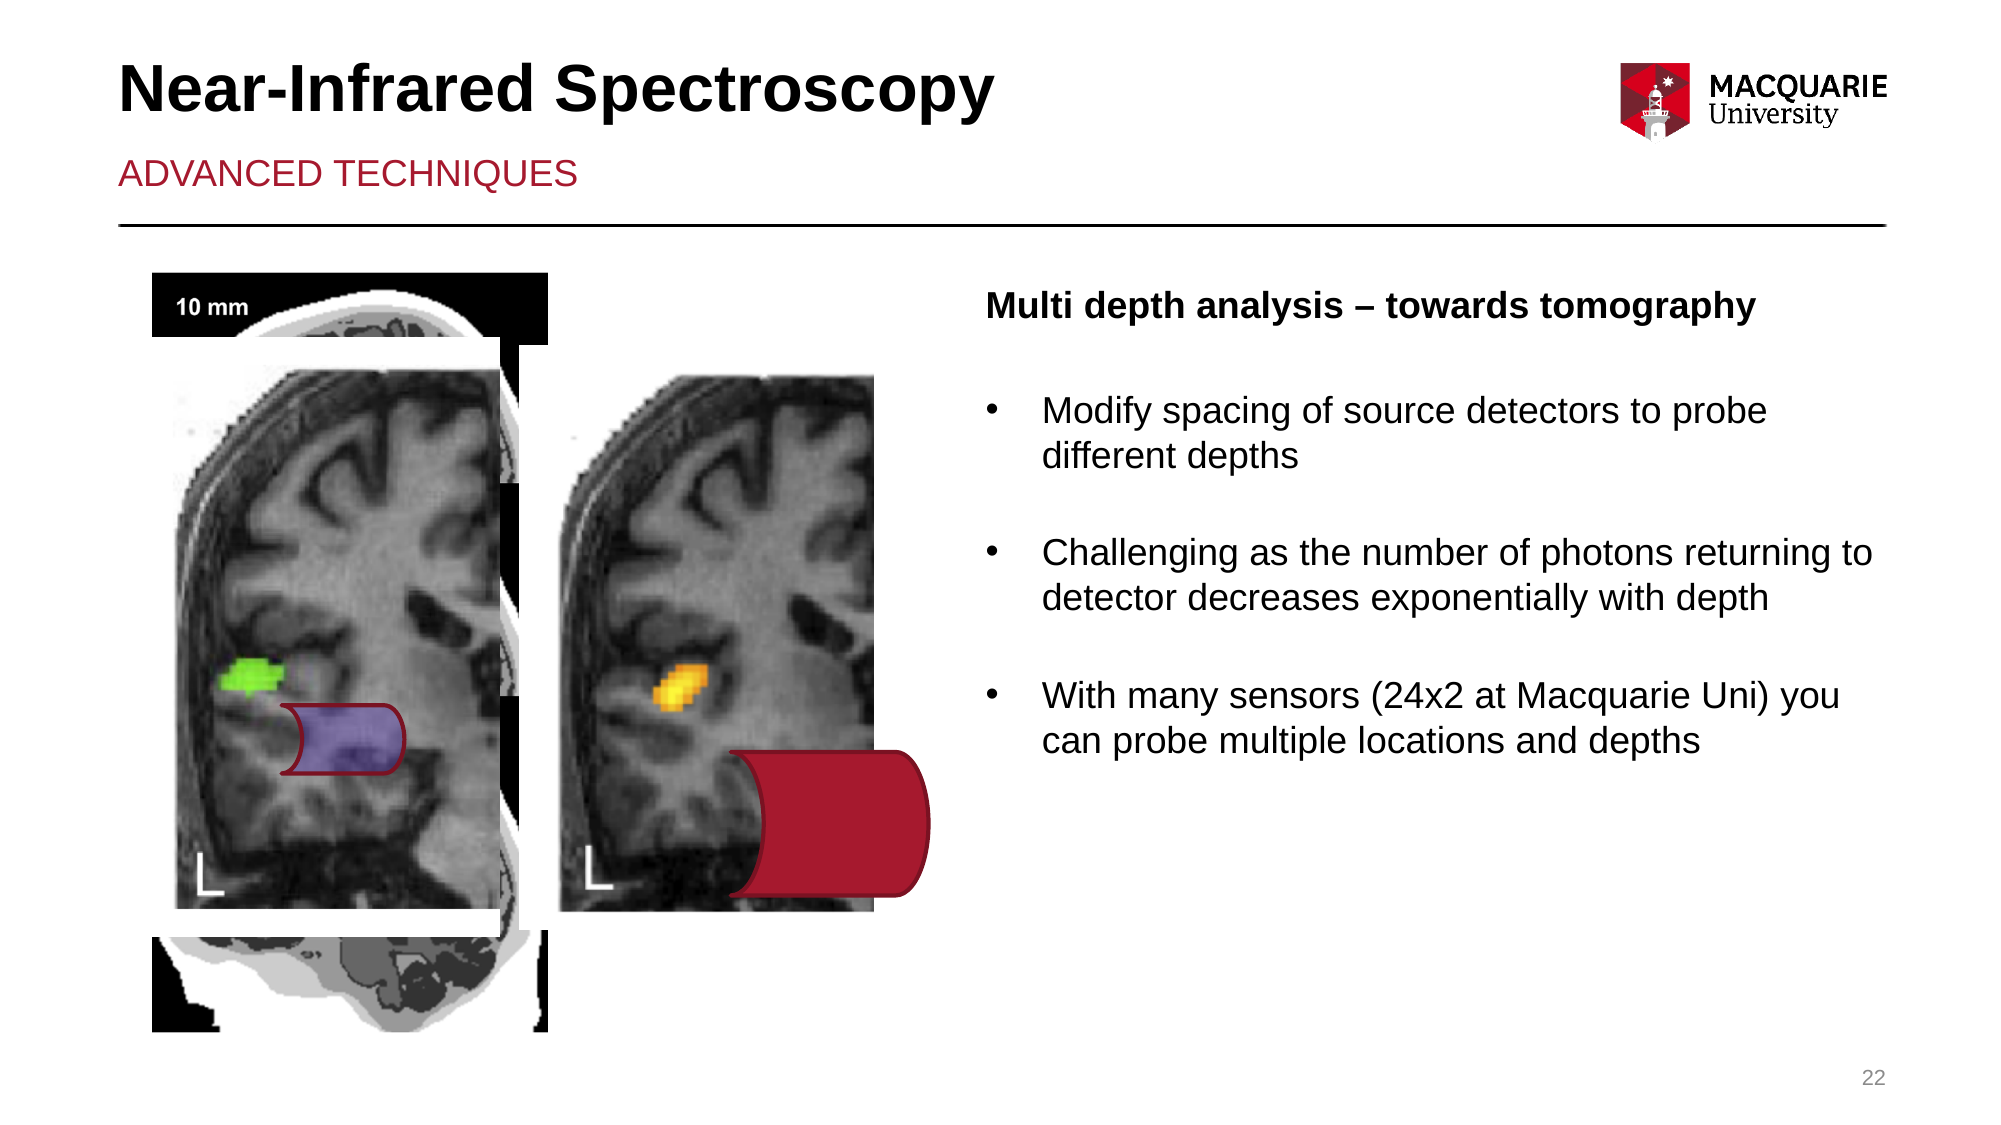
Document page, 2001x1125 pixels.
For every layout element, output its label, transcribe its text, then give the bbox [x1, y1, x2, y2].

text_box [878, 749, 931, 898]
text_box Near-Infrared Spectroscopy [118, 45, 1506, 149]
picture [1586, 35, 1921, 161]
text_box Multi depth analysis – towards tomography Modify spacing of source detectors to probe different depths Challenging as the number of photons returning to detector decreases exponentially with depth With many sensors (24x2 at Macquarie Uni) you can probe multiple locations and depths [985, 280, 1886, 1024]
text_box <number> [1433, 1046, 1886, 1107]
text_box Advanced techniques [118, 149, 1520, 213]
picture [126, 266, 874, 1038]
